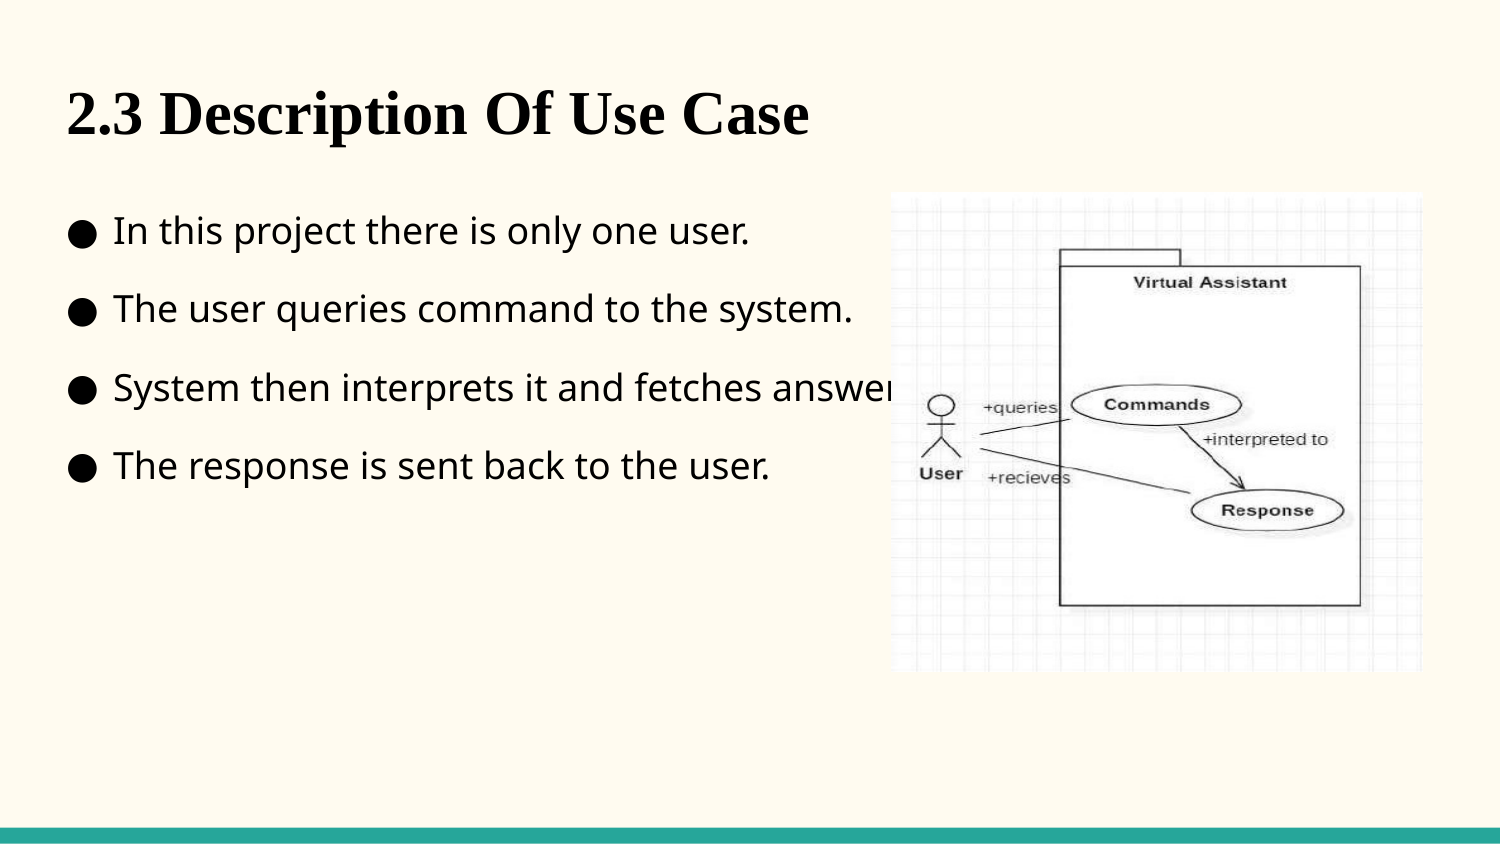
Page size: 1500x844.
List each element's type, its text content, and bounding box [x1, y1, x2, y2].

title 2.3 Description Of Use Case [51, 56, 1449, 158]
picture [891, 191, 1423, 672]
list In this project there is only one user. The user queries command to the system. System then interprets it and fetches answer. The response is sent back to the user. [51, 192, 1449, 750]
